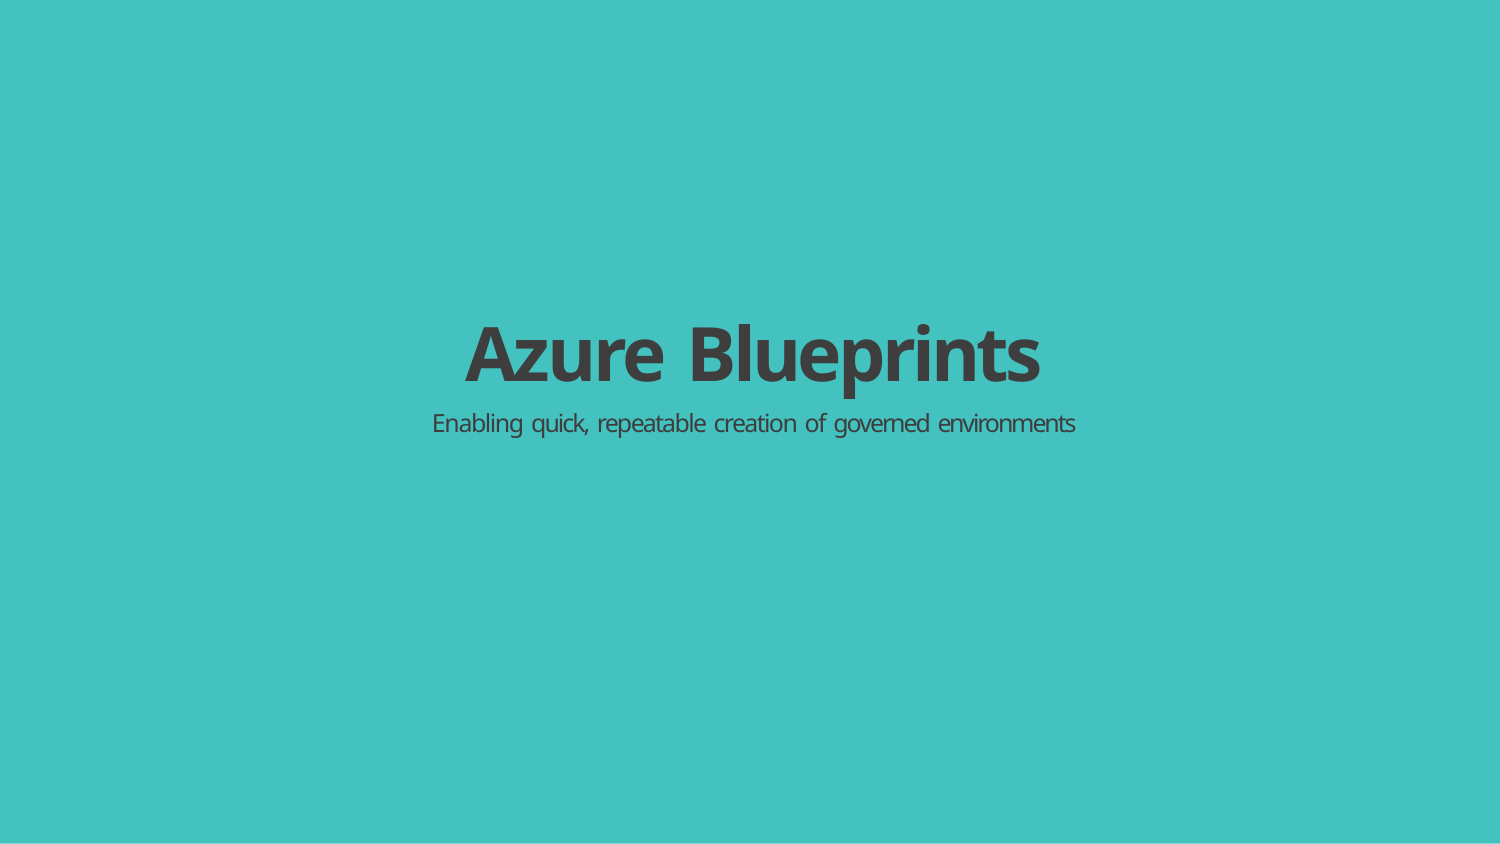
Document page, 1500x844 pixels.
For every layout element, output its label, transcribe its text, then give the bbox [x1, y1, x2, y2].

title Azure Blueprints Enabling quick, repeatable creation of governed environments [175, 271, 1325, 448]
